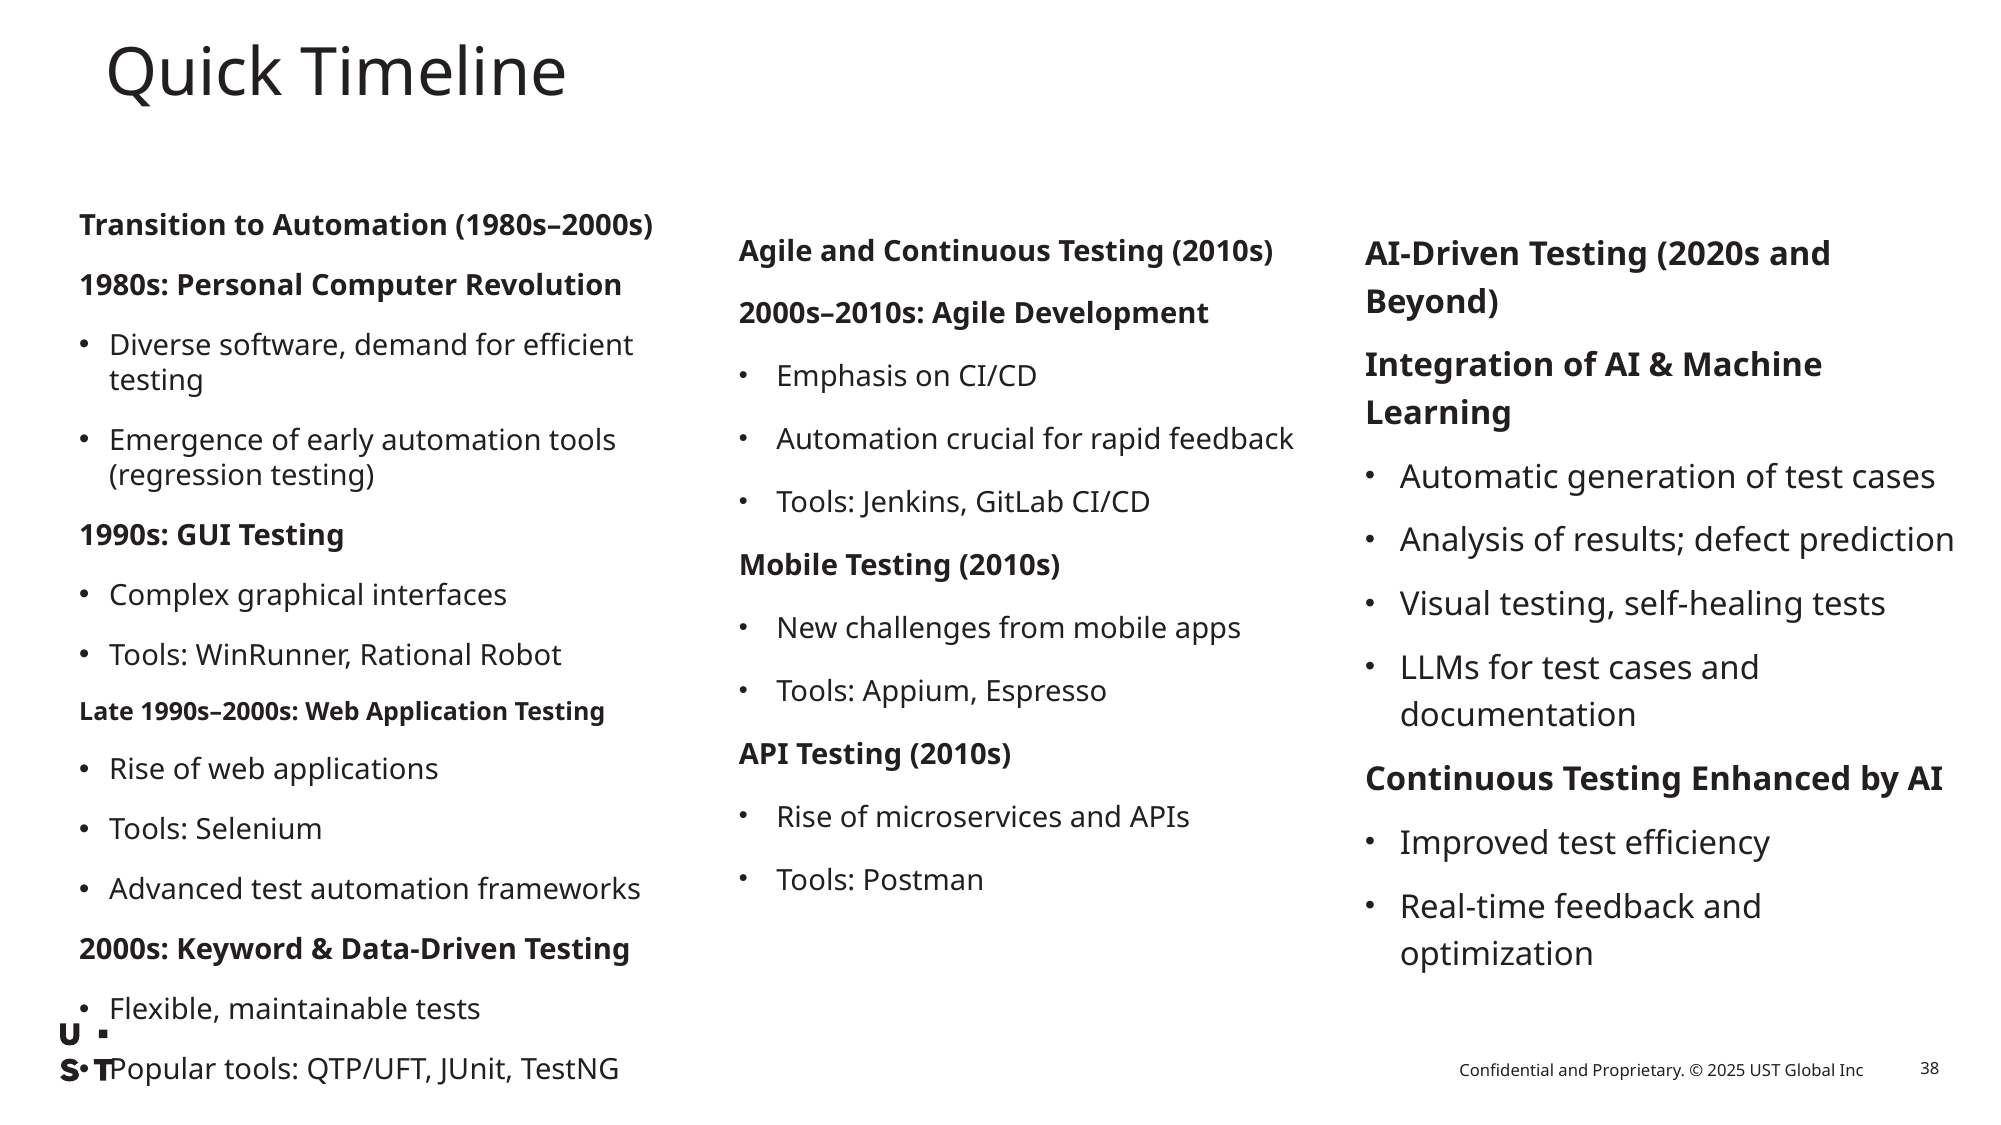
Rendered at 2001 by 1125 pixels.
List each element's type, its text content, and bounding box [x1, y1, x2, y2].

text_box Agile and Continuous Testing (2010s) 2000s–2010s: Agile Development Emphasis on CI/CD Automation crucial for rapid feedback Tools: Jenkins, GitLab CI/CD Mobile Testing (2010s) New challenges from mobile apps Tools: Appium, Espresso API Testing (2010s) Rise of microservices and APIs Tools: Postman [723, 217, 1350, 1025]
text_box AI-Driven Testing (2020s and Beyond) Integration of AI & Machine Learning Automatic generation of test cases Analysis of results; defect prediction Visual testing, self-healing tests LLMs for test cases and documentation Continuous Testing Enhanced by AI Improved test efficiency Real-time feedback and optimization [1350, 217, 1977, 1025]
list Transition to Automation (1980s–2000s) 1980s: Personal Computer Revolution Diverse software, demand for efficient testing Emergence of early automation tools (regression testing) 1990s: GUI Testing Complex graphical interfaces Tools: WinRunner, Rational Robot Late 1990s–2000s: Web Application Testing Rise of web applications Tools: Selenium Advanced test automation frameworks 2000s: Keyword & Data-Driven Testing Flexible, maintainable tests Popular tools: QTP/UFT, JUnit, TestNG [79, 206, 732, 1125]
title Quick Timeline [105, 37, 1892, 217]
